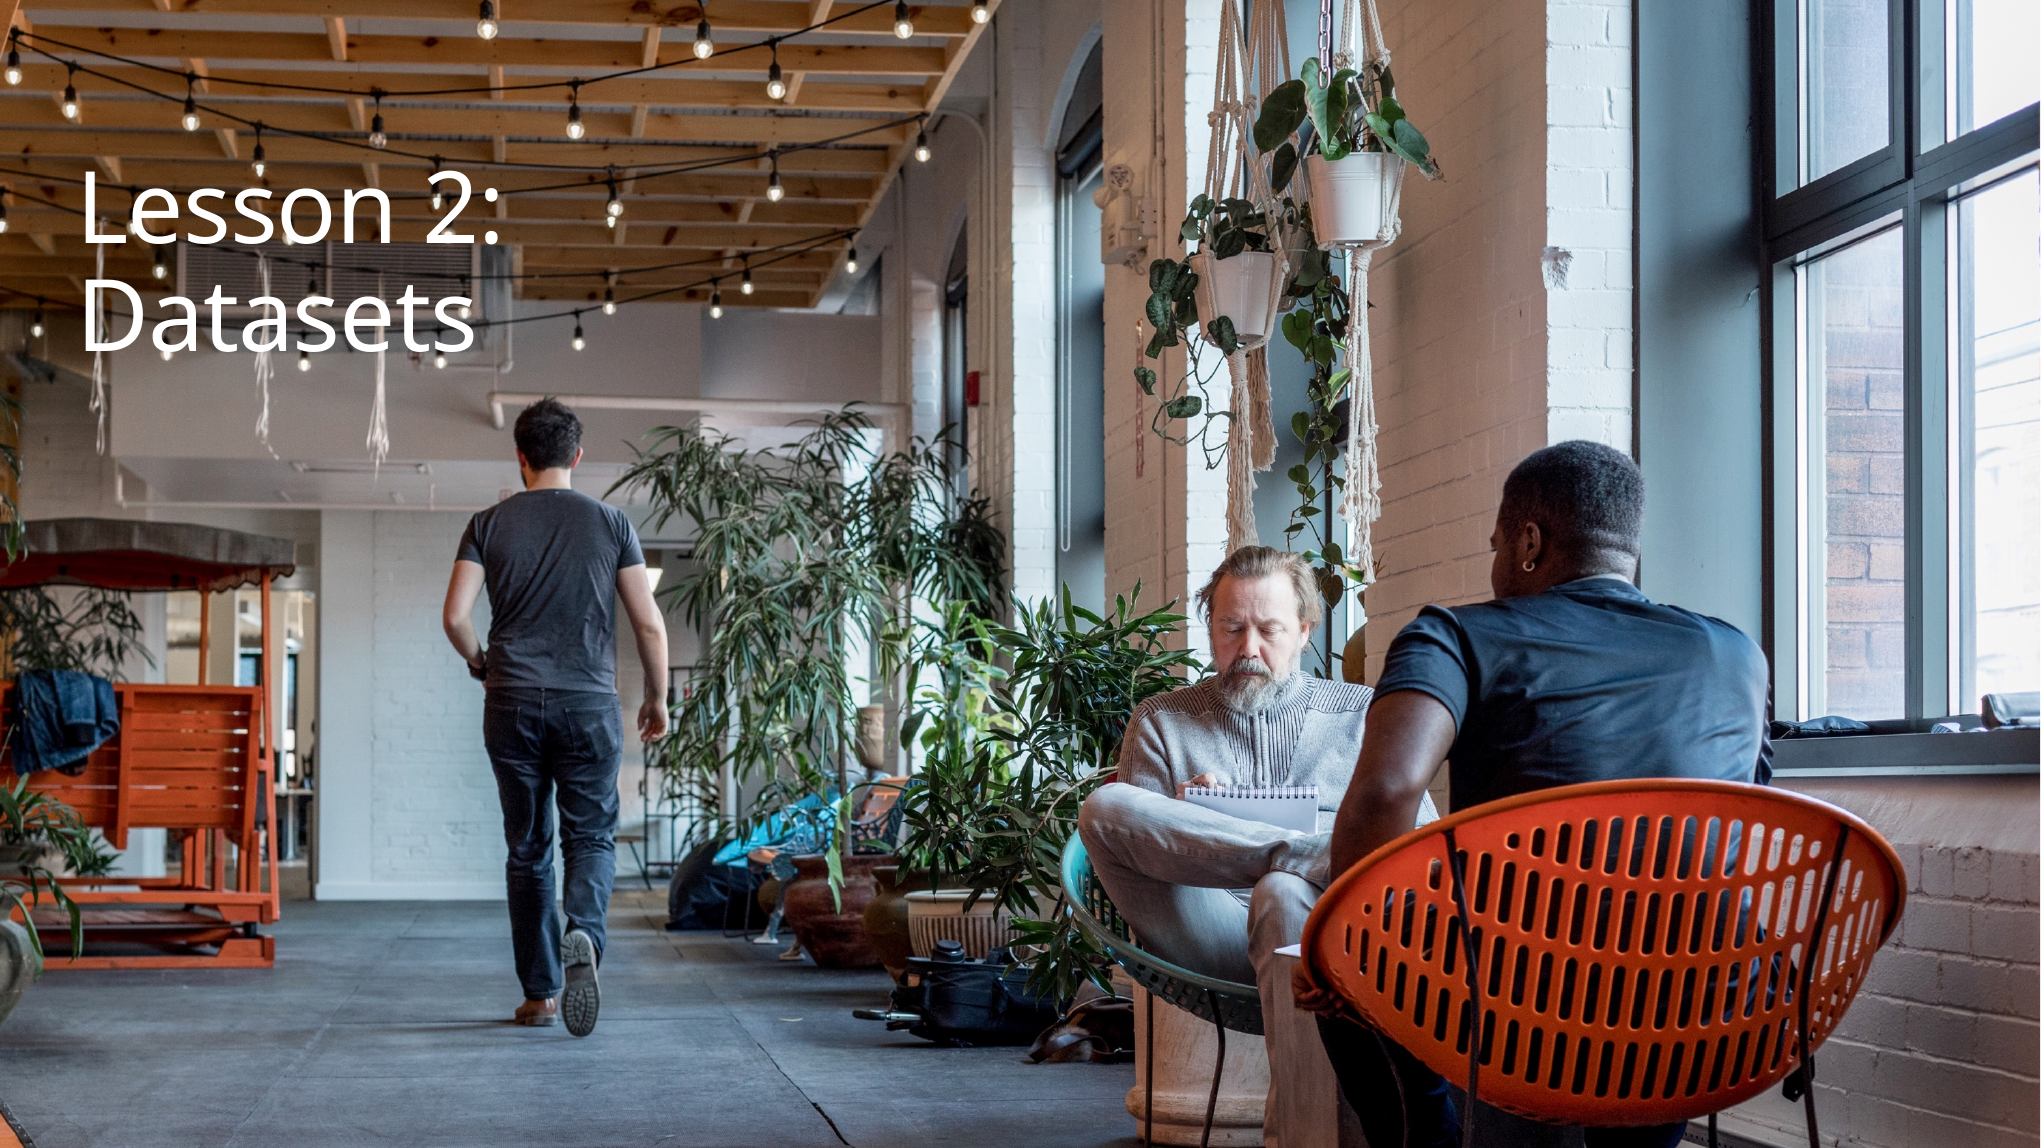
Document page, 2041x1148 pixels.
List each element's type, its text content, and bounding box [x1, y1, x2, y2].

title Lesson 2: Datasets [76, 157, 1324, 753]
picture [0, 0, 2041, 1148]
